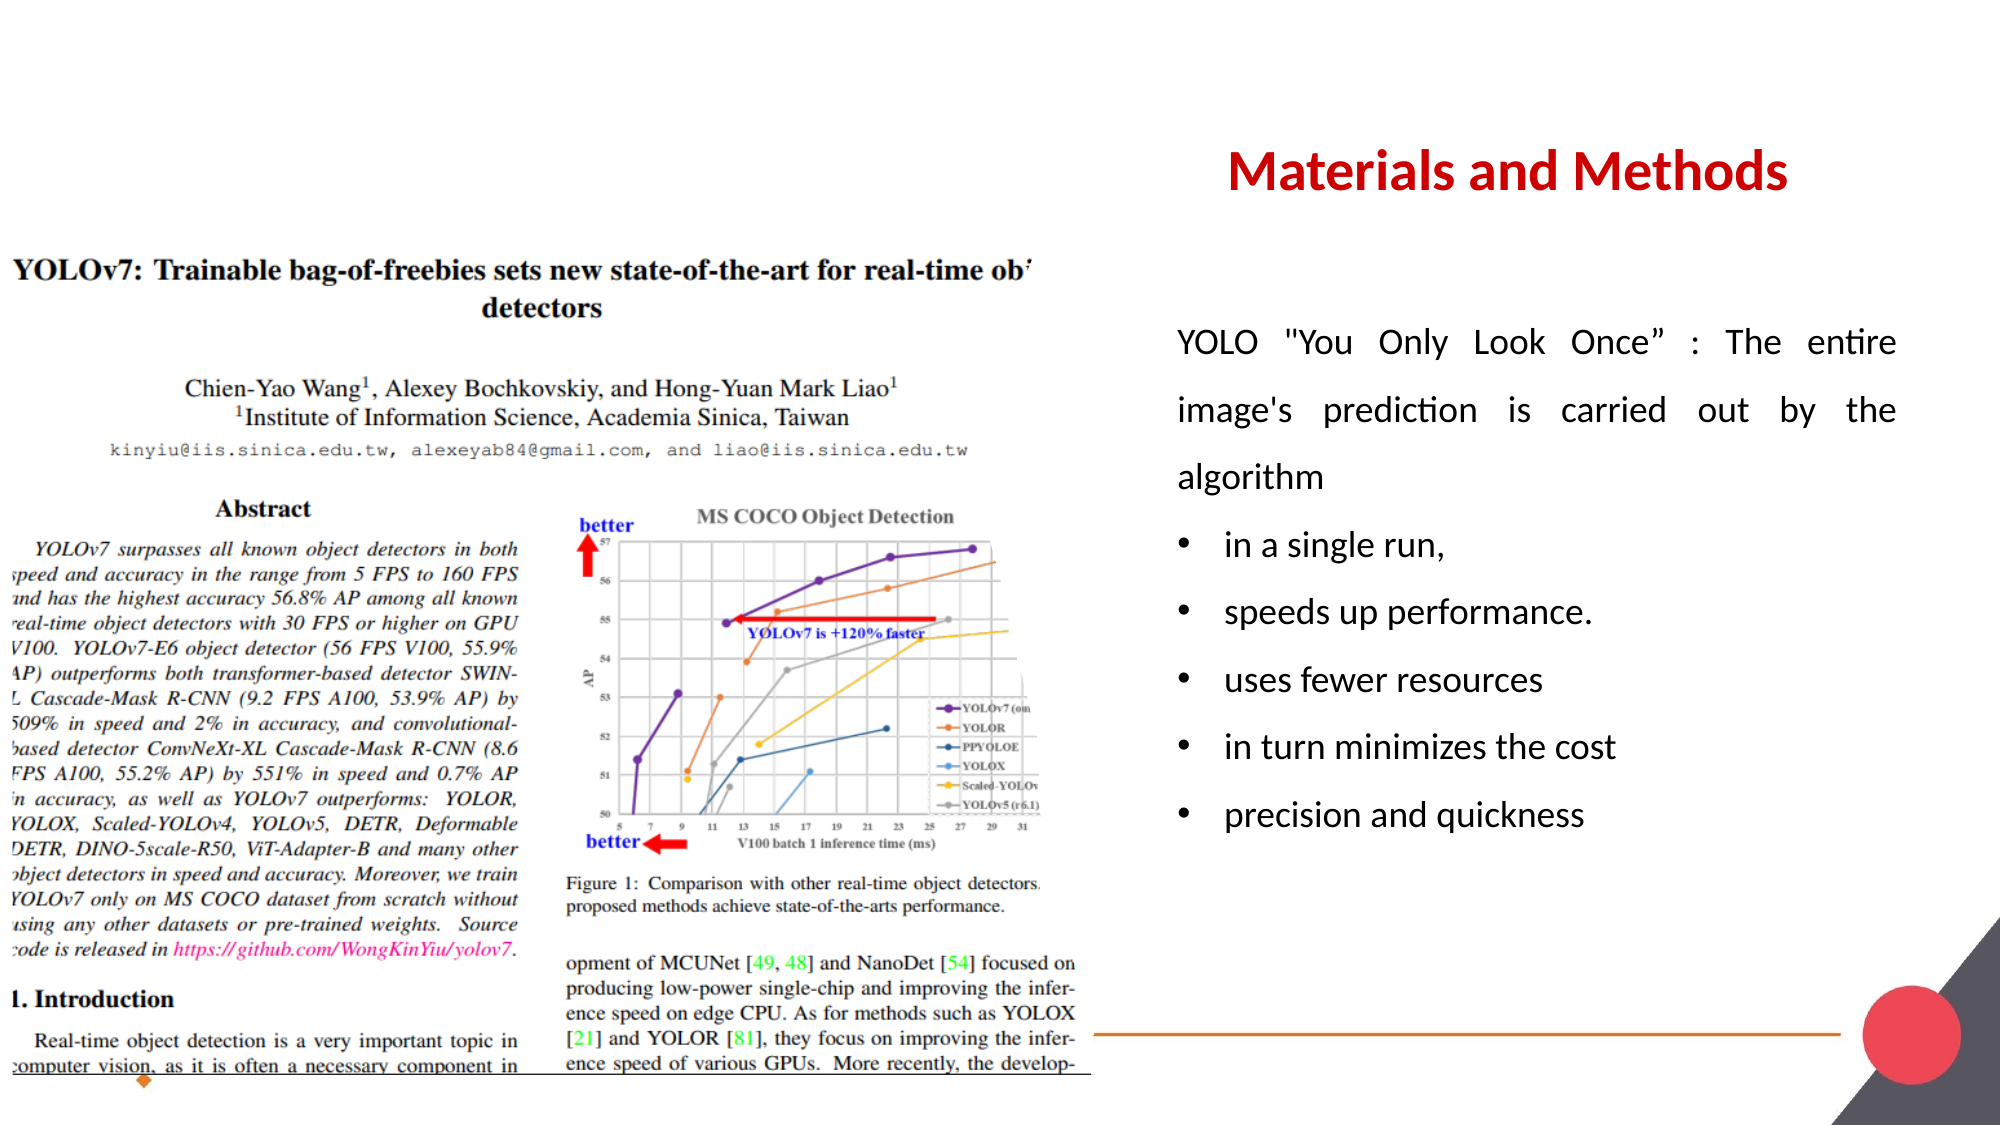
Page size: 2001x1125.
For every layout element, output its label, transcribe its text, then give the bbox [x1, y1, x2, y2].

picture [12, 49, 2000, 1125]
text_box Materials and Methods [1212, 125, 1838, 210]
text_box YOLO "You Only Look Once” : The entire image's prediction is carried out by the algorithm in a single run, speeds up performance. uses fewer resources in turn minimizes the cost precision and quickness [1162, 287, 1913, 888]
